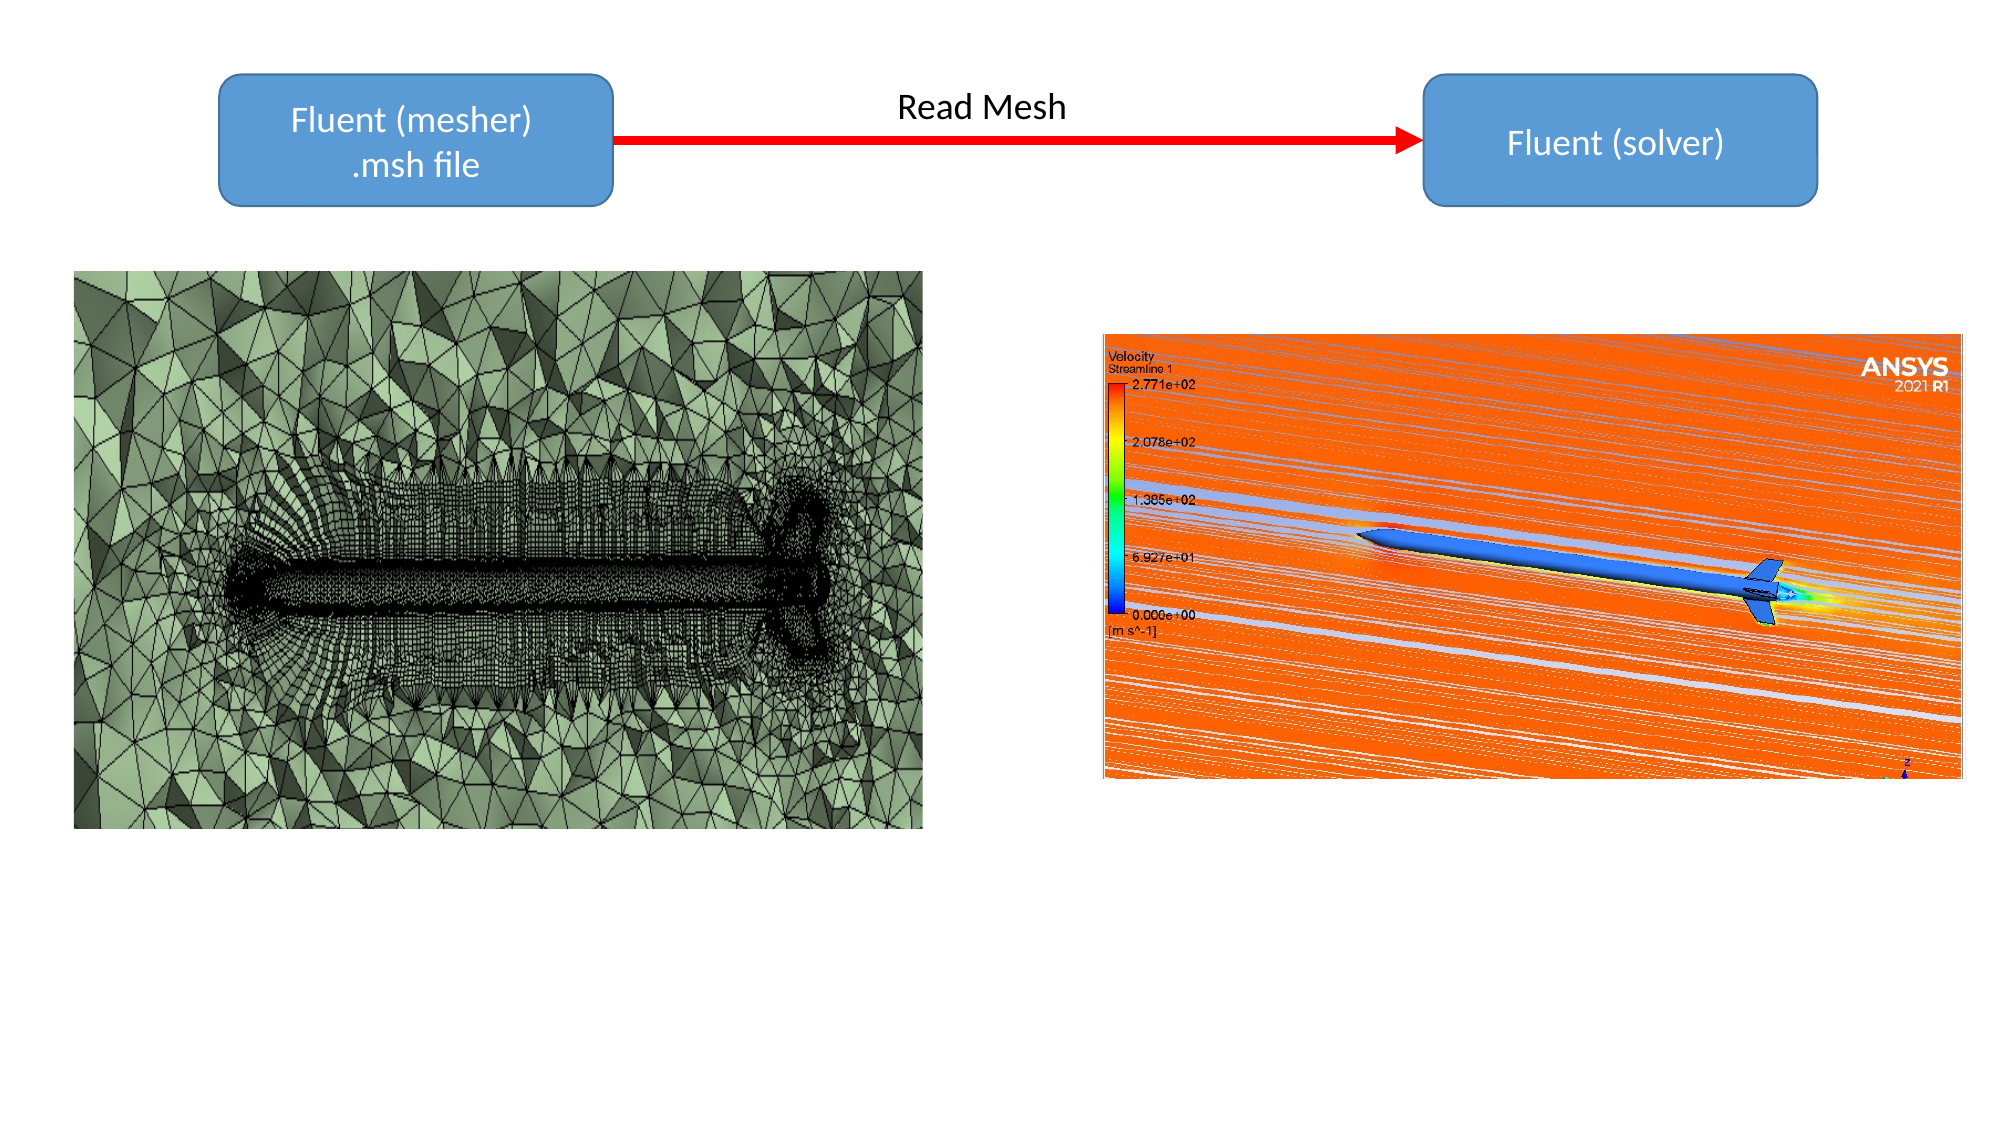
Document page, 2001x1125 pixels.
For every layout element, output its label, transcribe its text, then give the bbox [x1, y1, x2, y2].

text_box Read Mesh [882, 74, 1105, 135]
text_box Fluent (mesher) .msh file [218, 73, 614, 208]
text_box Fluent (solver) [1422, 73, 1819, 208]
picture [1101, 334, 1967, 779]
picture [73, 271, 923, 829]
